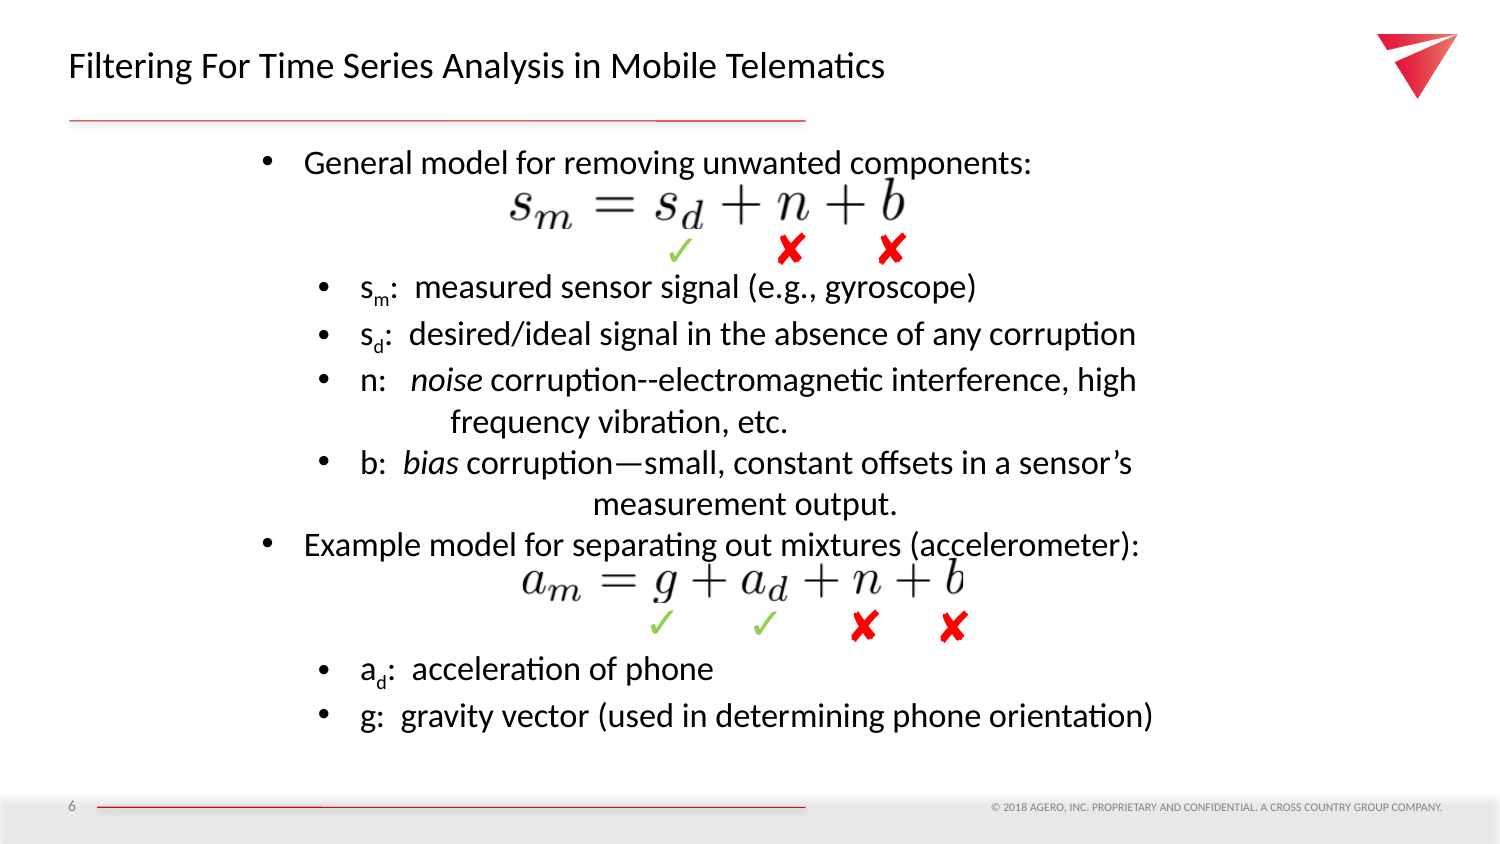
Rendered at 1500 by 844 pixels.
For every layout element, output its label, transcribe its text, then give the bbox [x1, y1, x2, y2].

text_box General model for removing unwanted components: sm: measured sensor signal (e.g., gyroscope) sd: desired/ideal signal in the absence of any corruption n: noise corruption--electromagnetic interference, high frequency vibration, etc. b: bias corruption—small, constant offsets in a sensor’s measurement output. Example model for separating out mixtures (accelerometer): ad: acceleration of phone g: gravity vector (used in determining phone orientation) [246, 132, 1239, 783]
text_box ✓ [648, 237, 694, 283]
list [508, 176, 905, 229]
text_box ✘ [831, 610, 920, 659]
text_box ✓ [732, 610, 779, 656]
text_box ✓ [629, 610, 675, 655]
text_box ✘ [920, 592, 1054, 660]
text_box ✘ [858, 214, 993, 282]
title Filtering For Time Series Analysis in Mobile Telematics [53, 35, 1379, 99]
picture [522, 557, 964, 603]
picture [1377, 34, 1458, 99]
text_box ✘ [757, 237, 858, 282]
